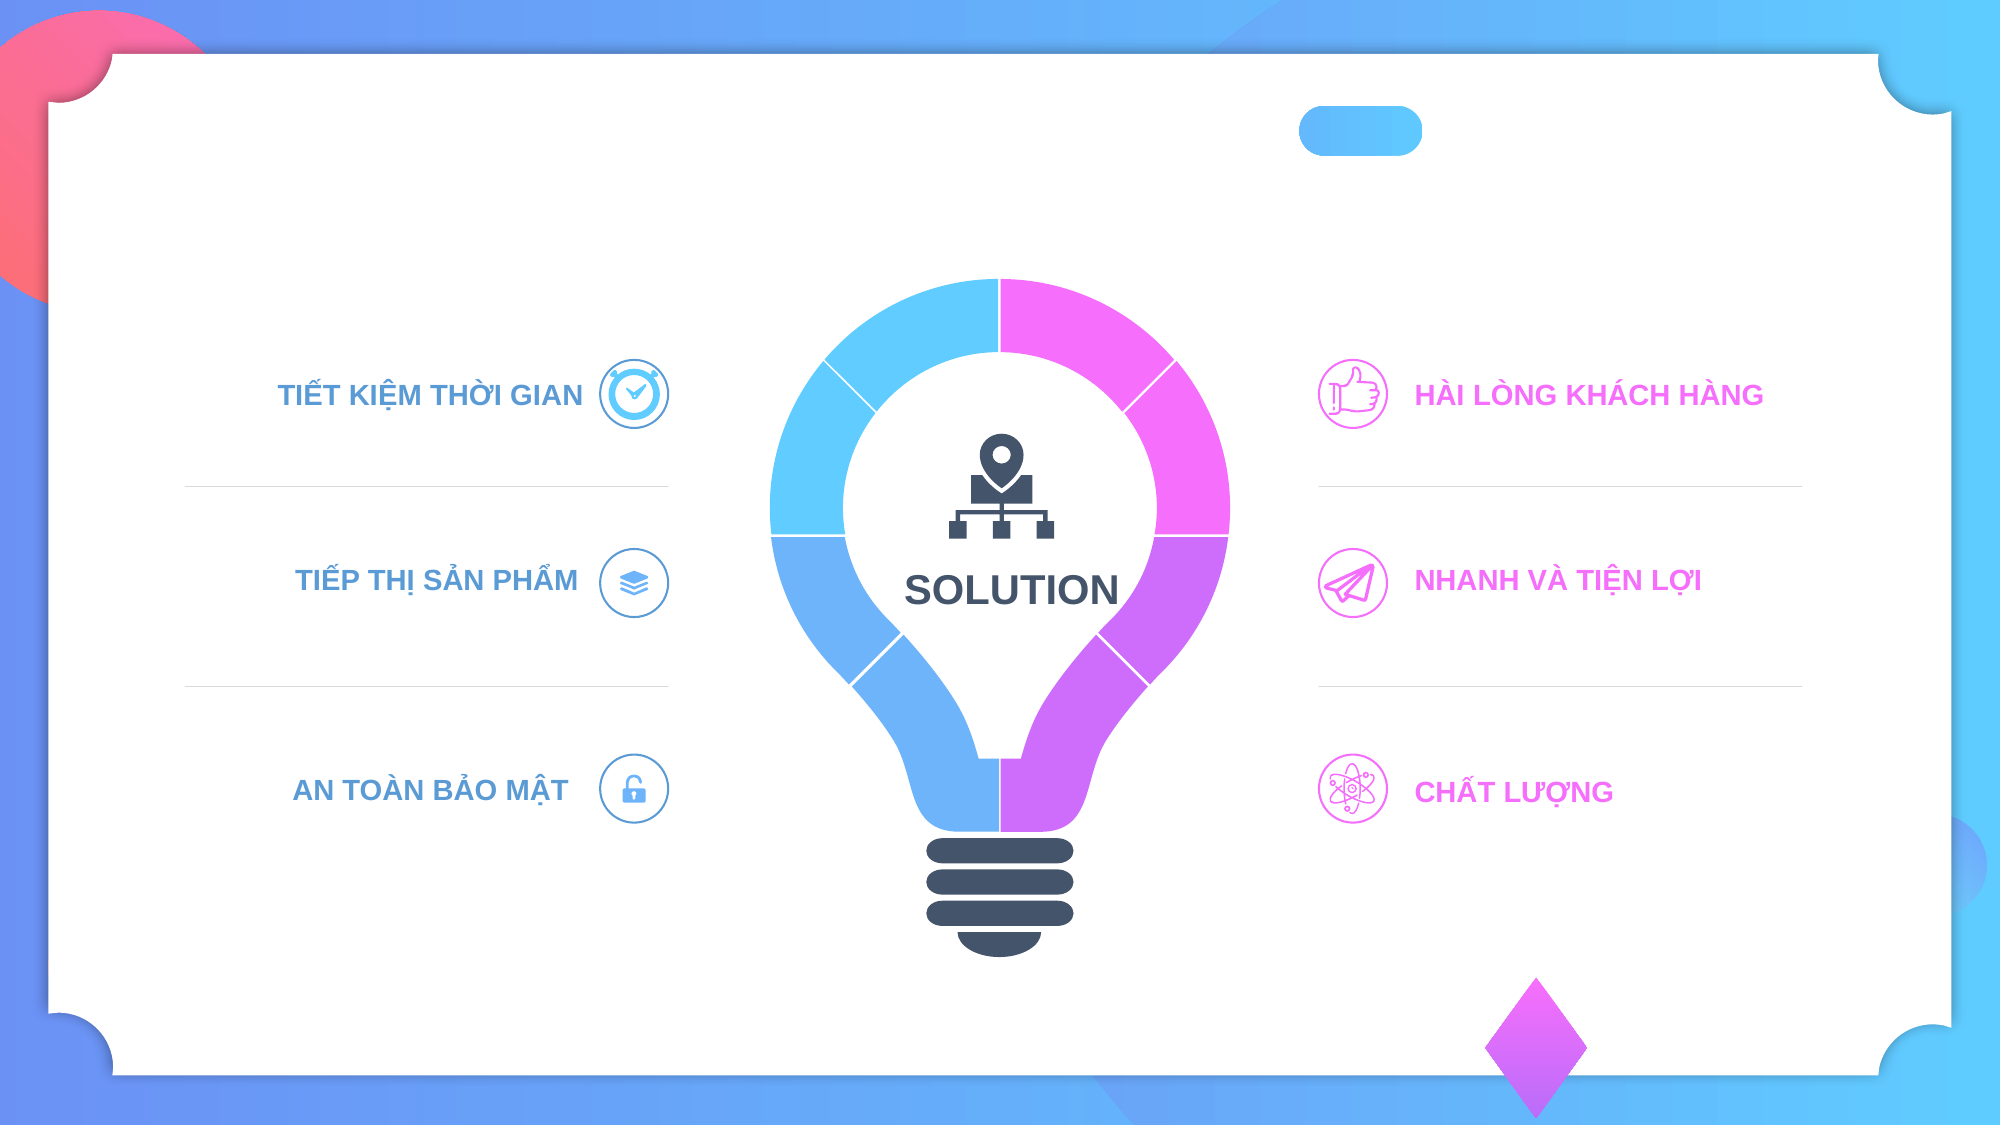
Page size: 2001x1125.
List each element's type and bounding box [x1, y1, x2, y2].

text_box [184, 278, 1803, 958]
text_box [1298, 104, 1424, 157]
